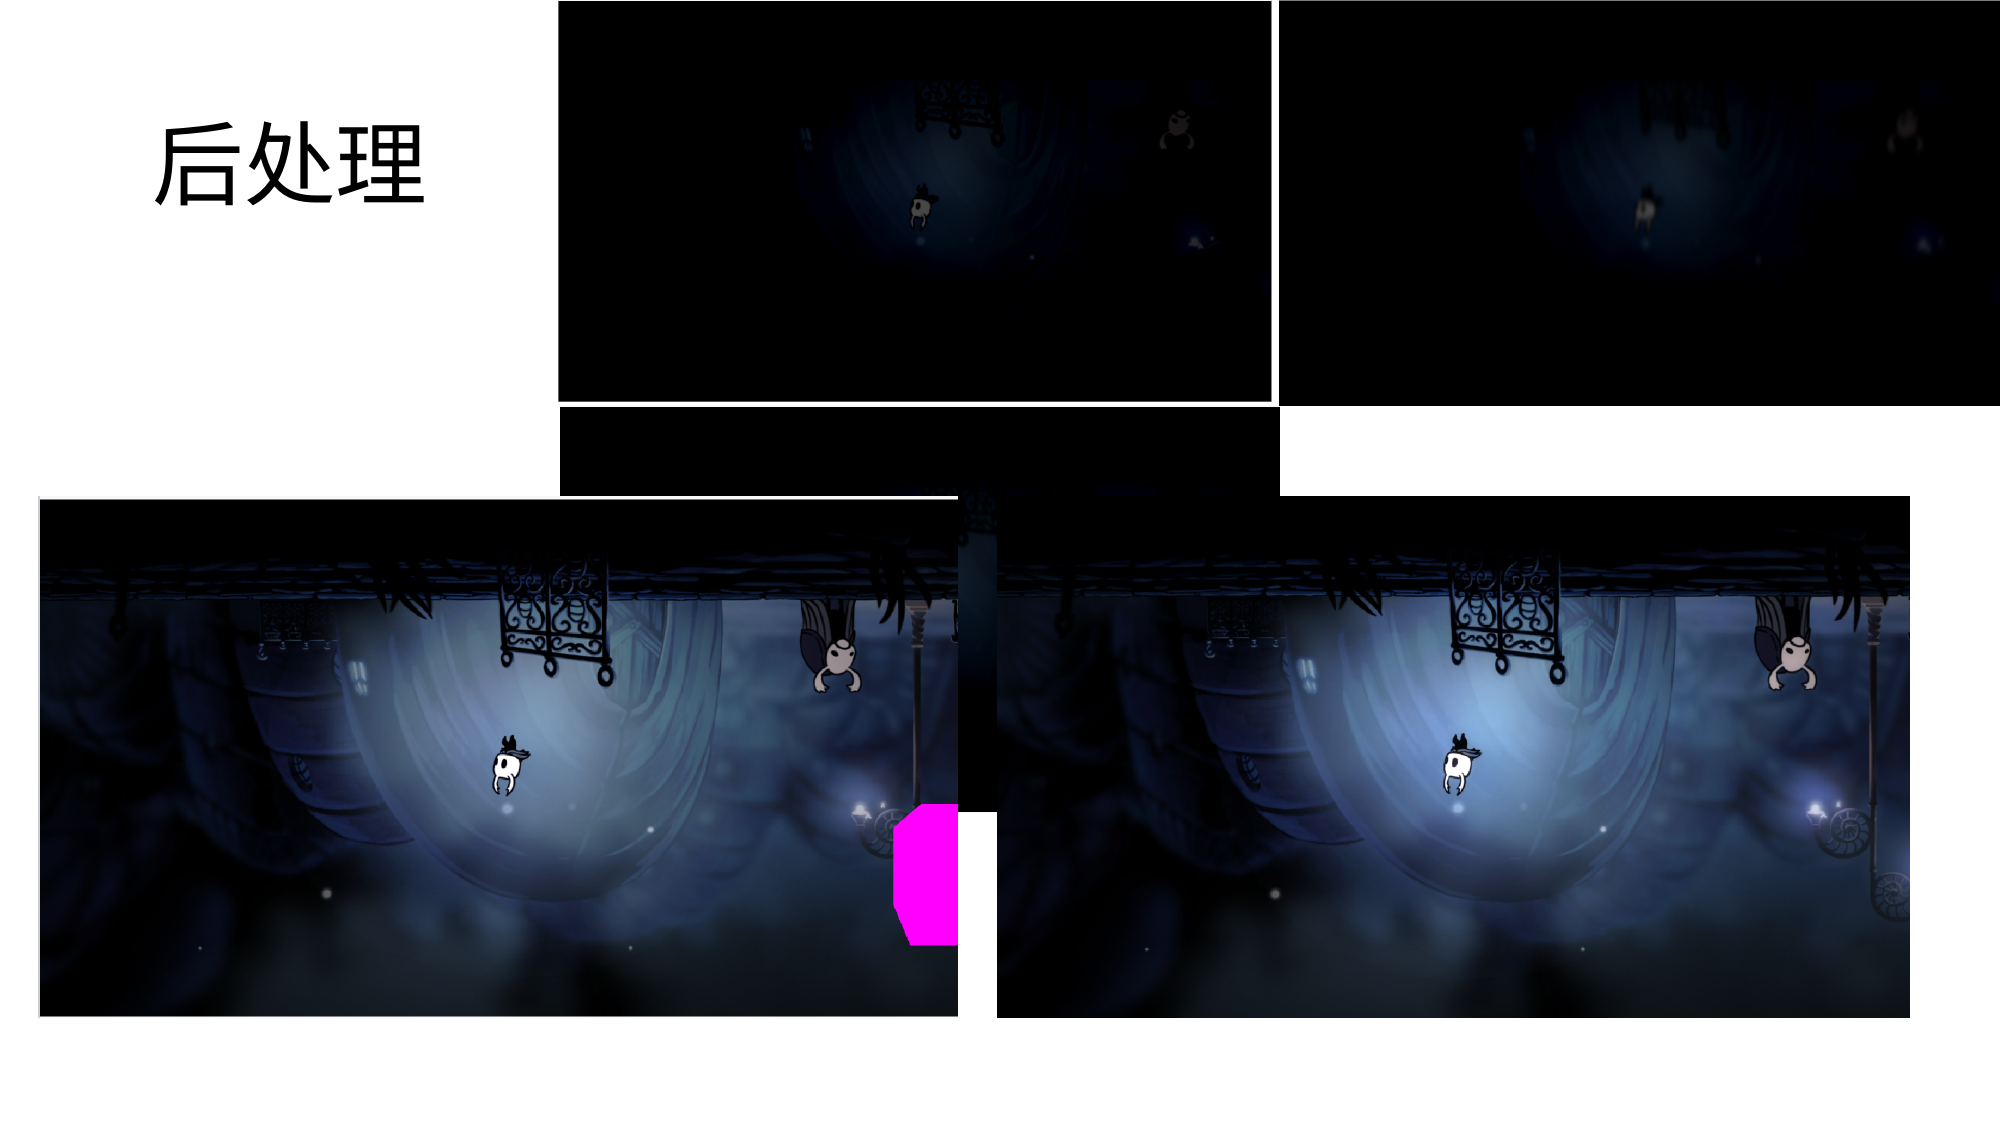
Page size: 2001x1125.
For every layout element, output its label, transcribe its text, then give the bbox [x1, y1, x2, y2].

title 后处理 [1272, 59, 1279, 278]
picture [38, 0, 2000, 1018]
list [558, 0, 1272, 403]
title 后处理 [137, 59, 558, 278]
